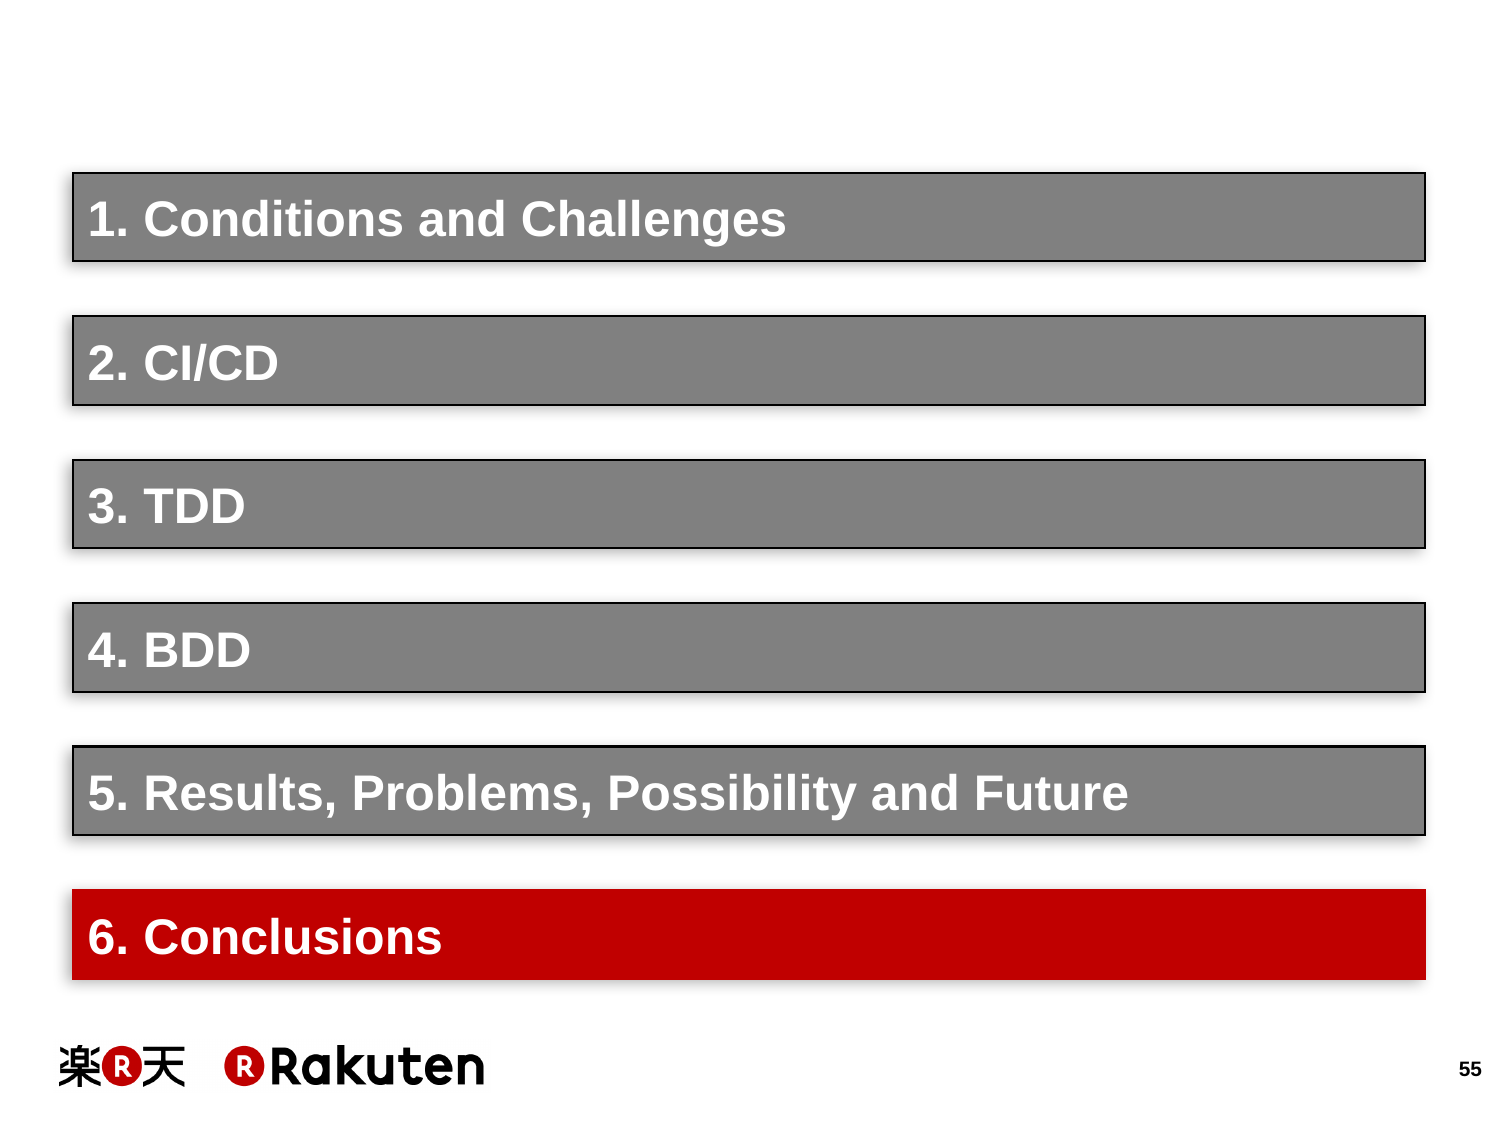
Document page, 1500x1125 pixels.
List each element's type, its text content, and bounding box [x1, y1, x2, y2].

text_box 6. Conclusions [72, 890, 1425, 979]
text_box 5. Results, Problems, Possibility and Future [72, 746, 1425, 836]
text_box 4. BDD [72, 603, 1425, 692]
text_box 3. TDD [72, 459, 1425, 549]
text_box 1. Conditions and Challenges [72, 172, 1425, 262]
text_box 2. CI/CD [72, 316, 1425, 405]
picture [53, 1039, 491, 1093]
